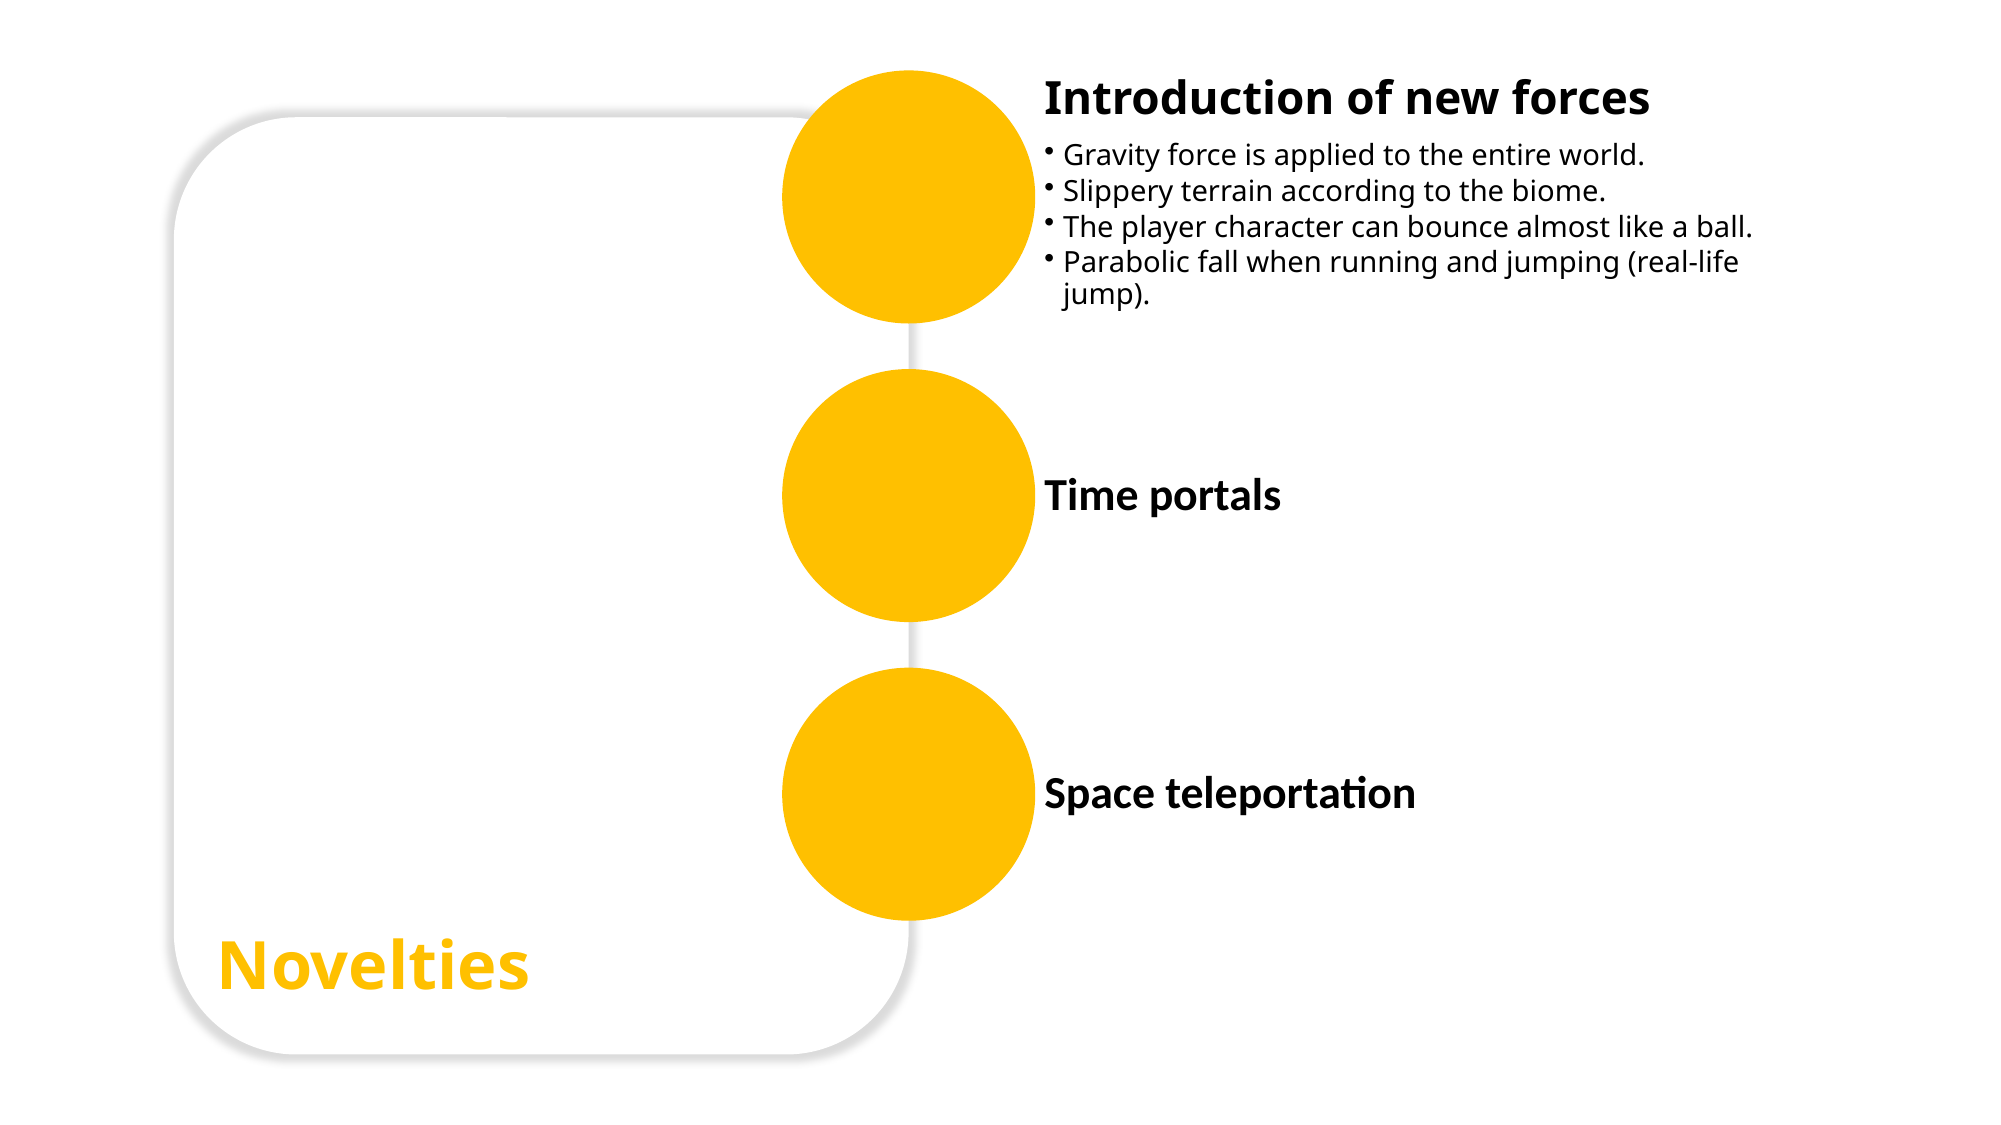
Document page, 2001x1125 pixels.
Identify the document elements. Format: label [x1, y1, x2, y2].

text_box [173, 70, 1826, 1055]
